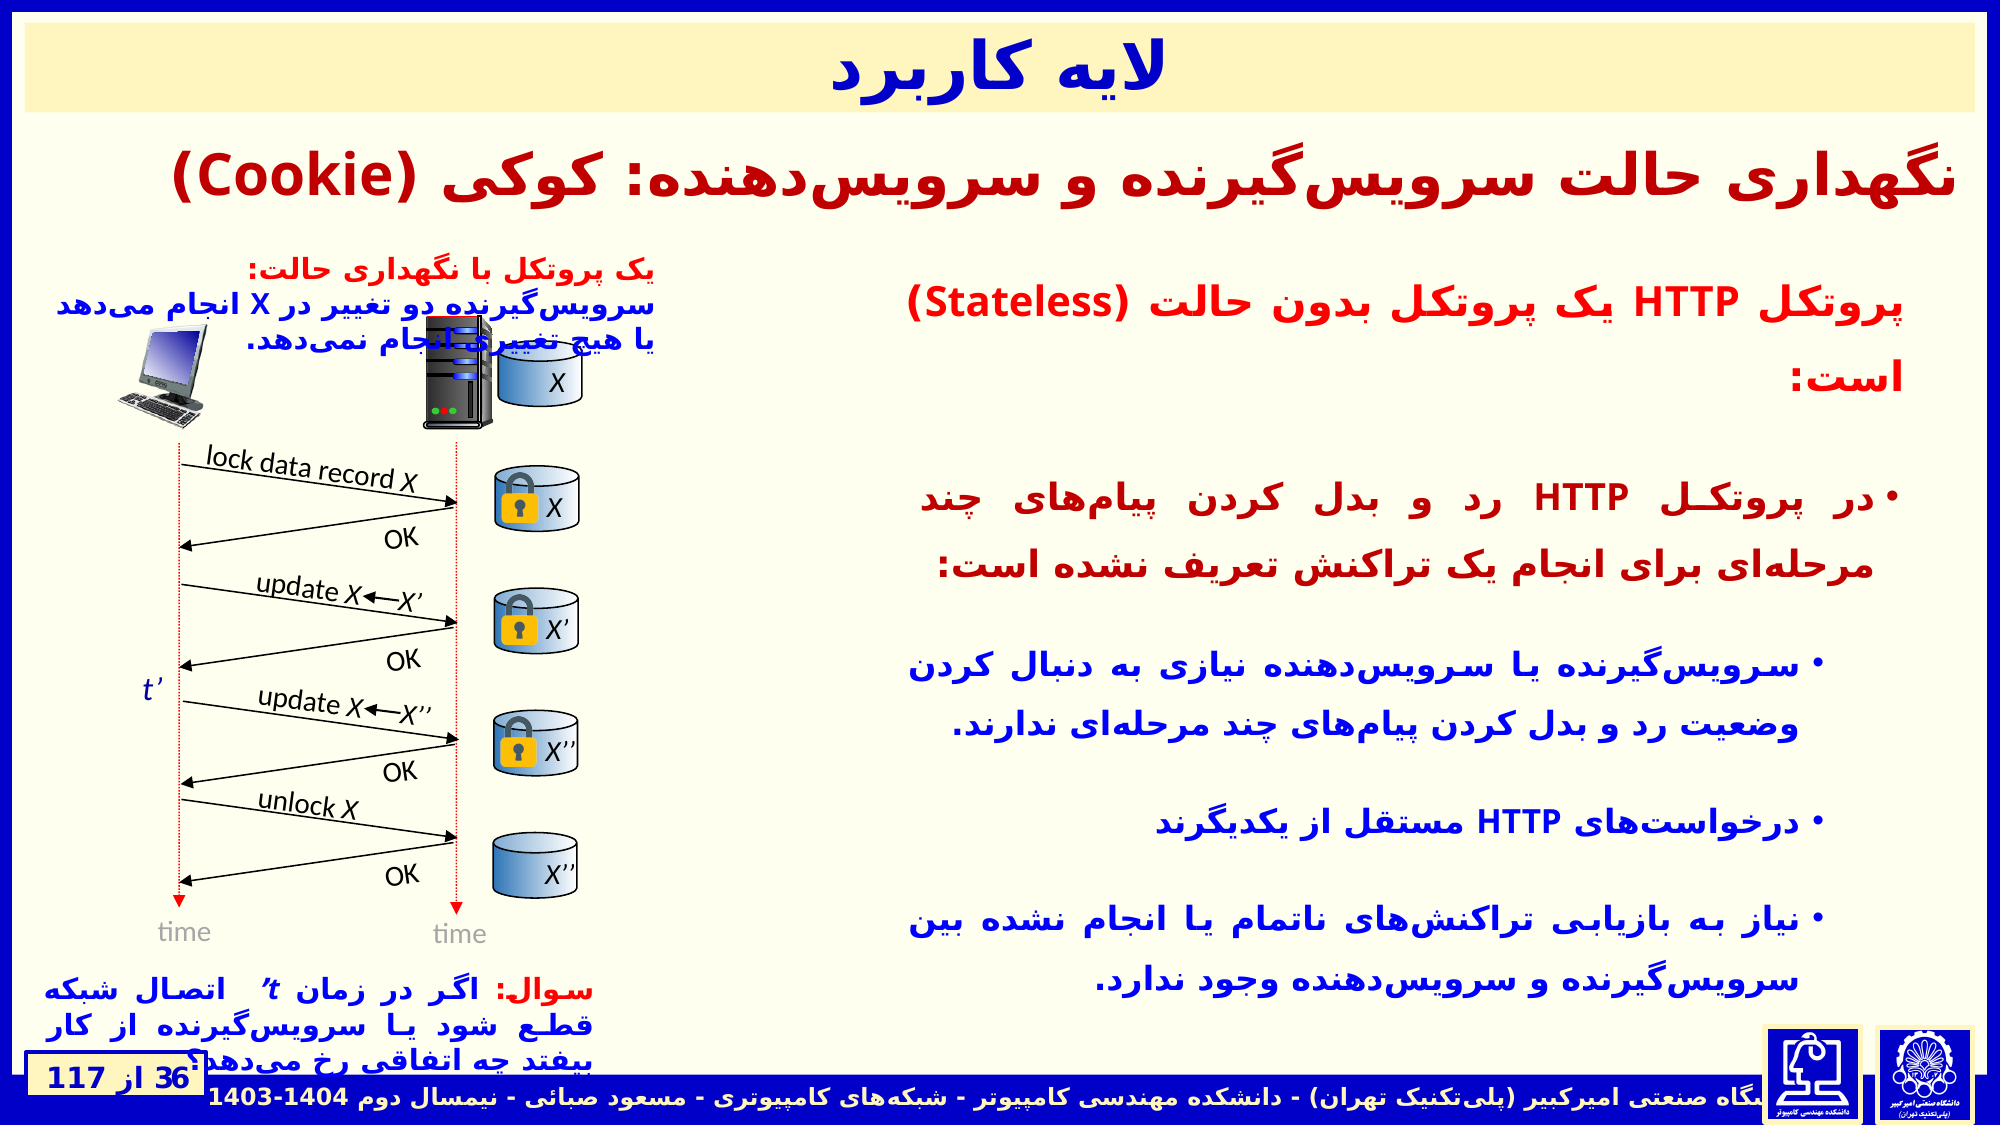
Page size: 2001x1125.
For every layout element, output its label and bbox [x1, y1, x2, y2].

text_box [95, 319, 210, 437]
text_box [493, 710, 591, 776]
text_box [494, 588, 592, 654]
text_box [180, 744, 455, 795]
text_box [182, 679, 460, 740]
text_box [179, 842, 454, 898]
text_box [181, 567, 460, 623]
text_box [181, 781, 458, 838]
text_box [179, 627, 454, 683]
text_box [181, 443, 458, 503]
text_box [423, 316, 494, 429]
text_box [493, 832, 613, 899]
text_box [494, 465, 581, 532]
text_box [179, 507, 454, 562]
text_box [0, 0, 2000, 1125]
